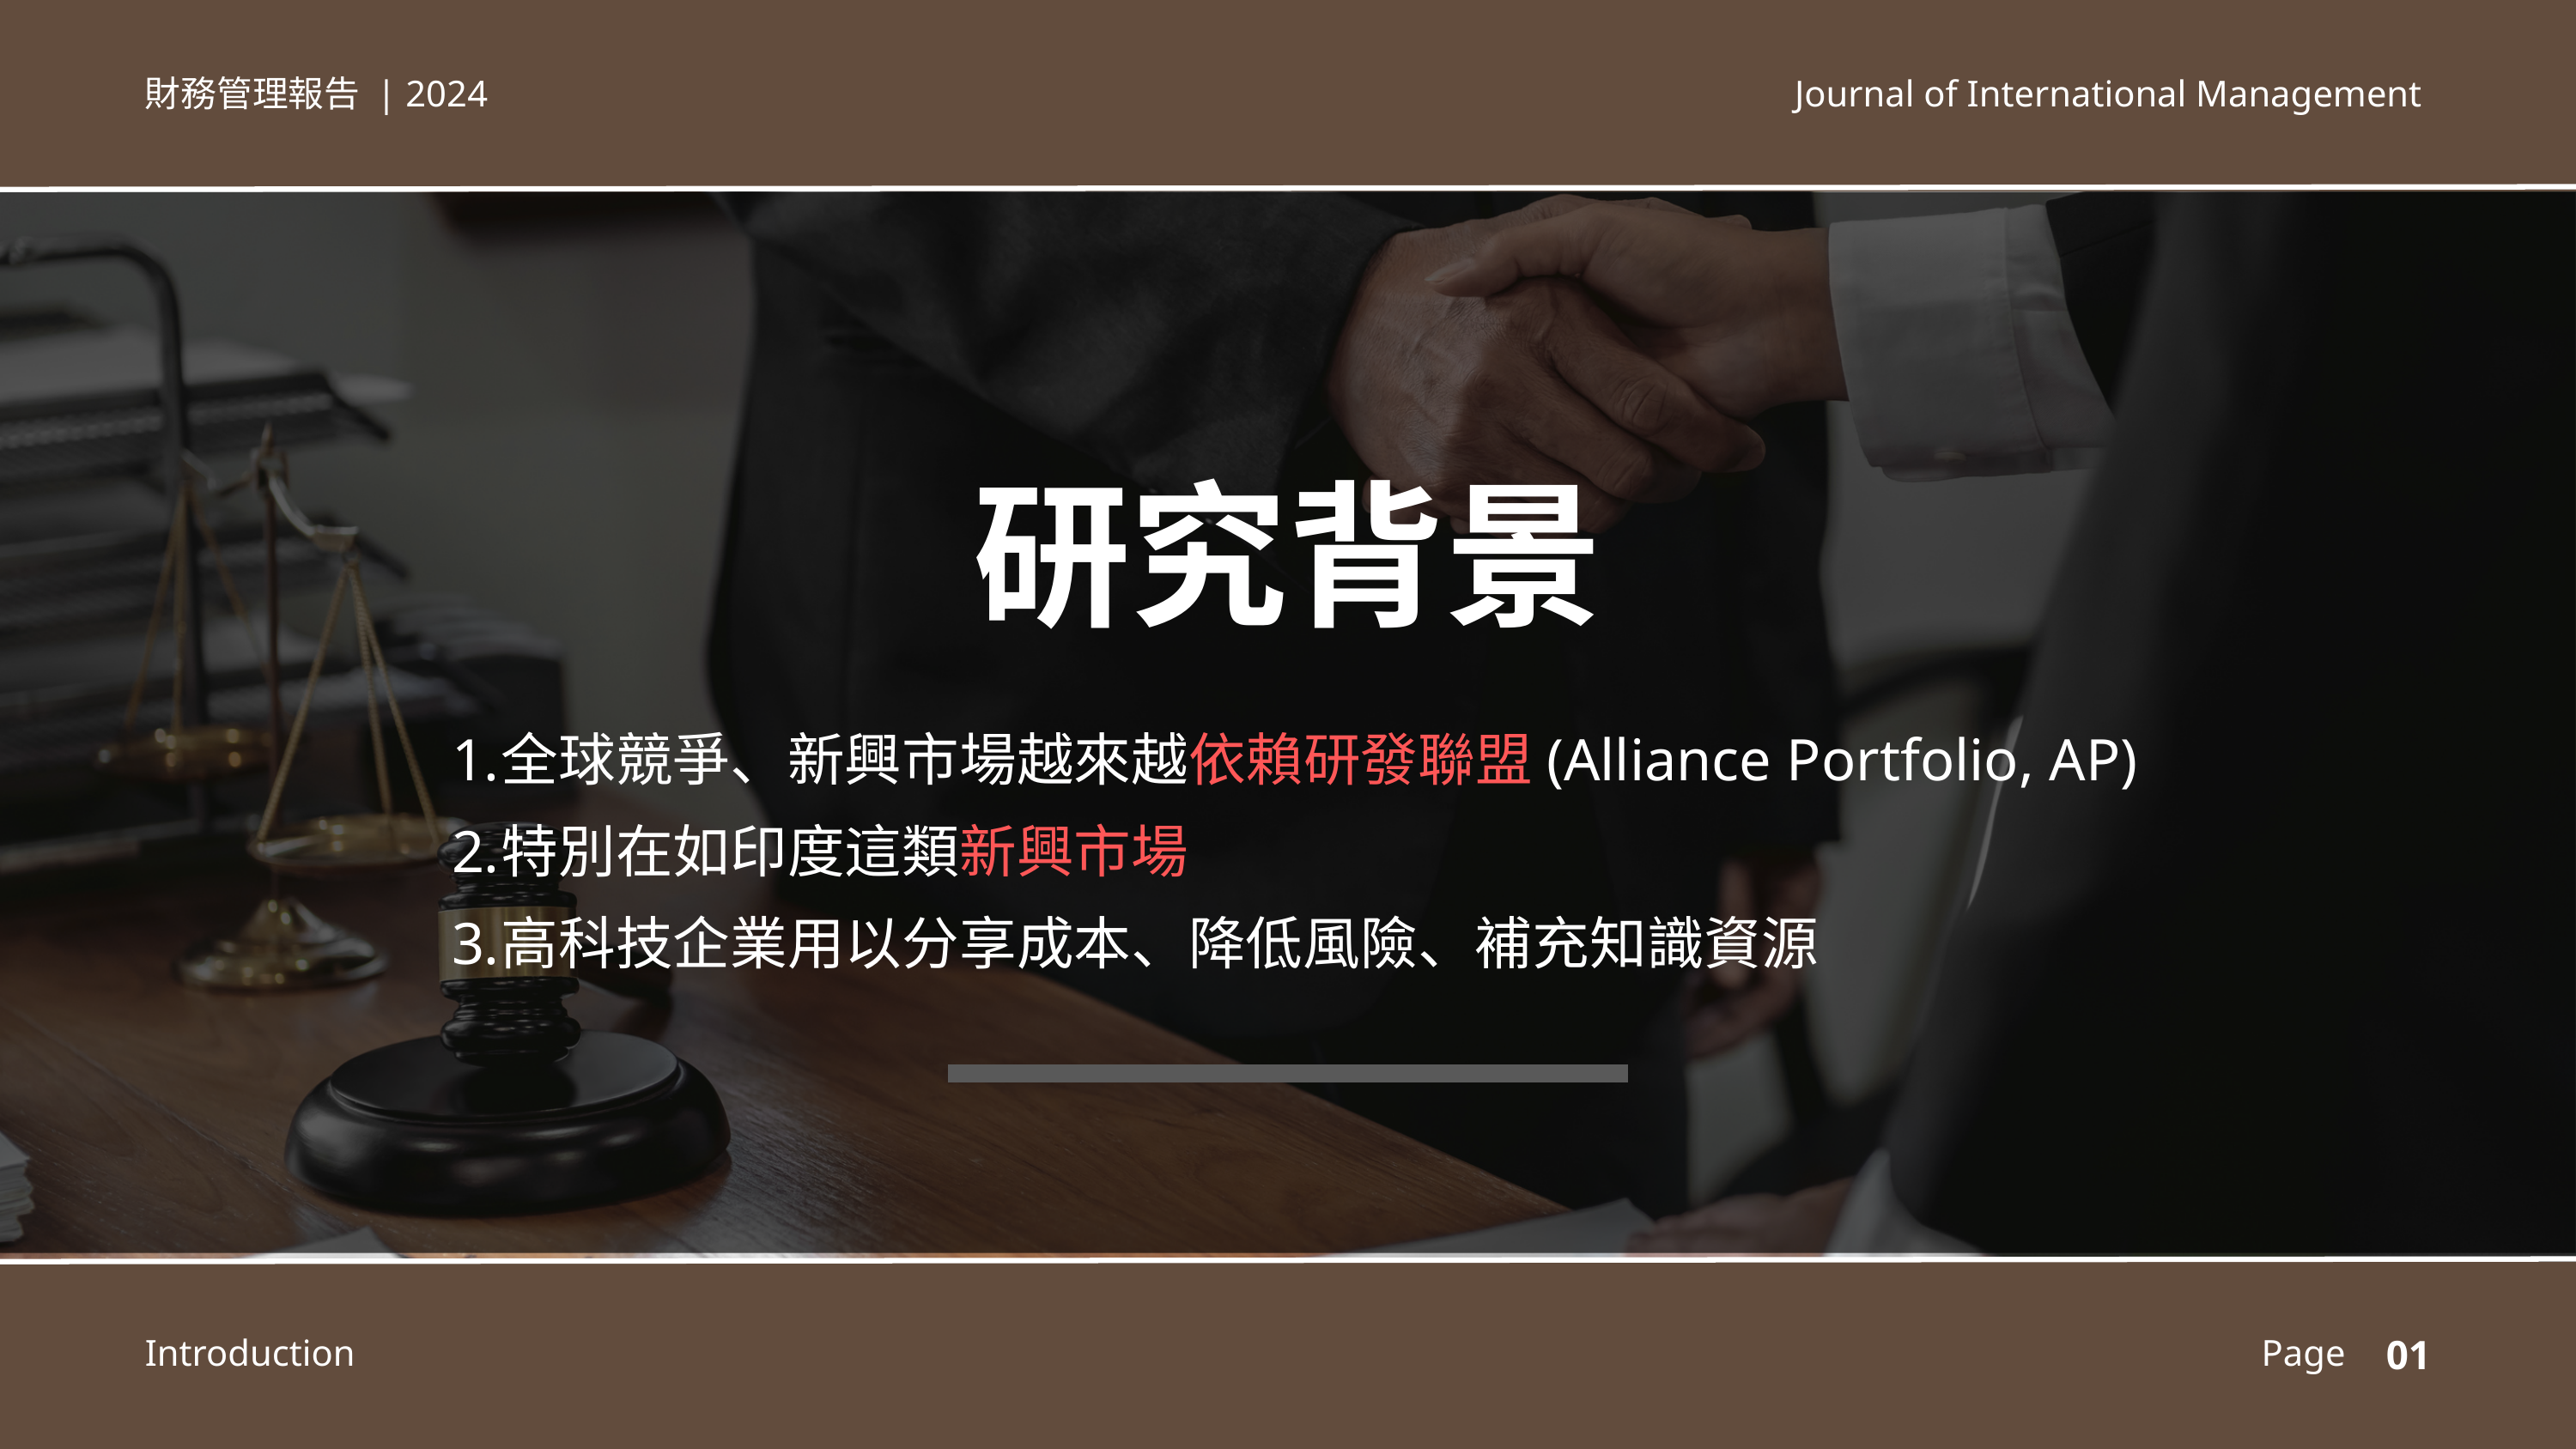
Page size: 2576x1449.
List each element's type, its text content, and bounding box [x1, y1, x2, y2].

text_box Introduction [144, 1323, 588, 1373]
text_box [0, 191, 2576, 1253]
text_box 財務管理報告 | 2024 [144, 64, 740, 114]
text_box Page [2261, 1323, 2347, 1373]
text_box Journal of International Management [1761, 64, 2432, 114]
text_box 01 [2347, 1322, 2432, 1378]
